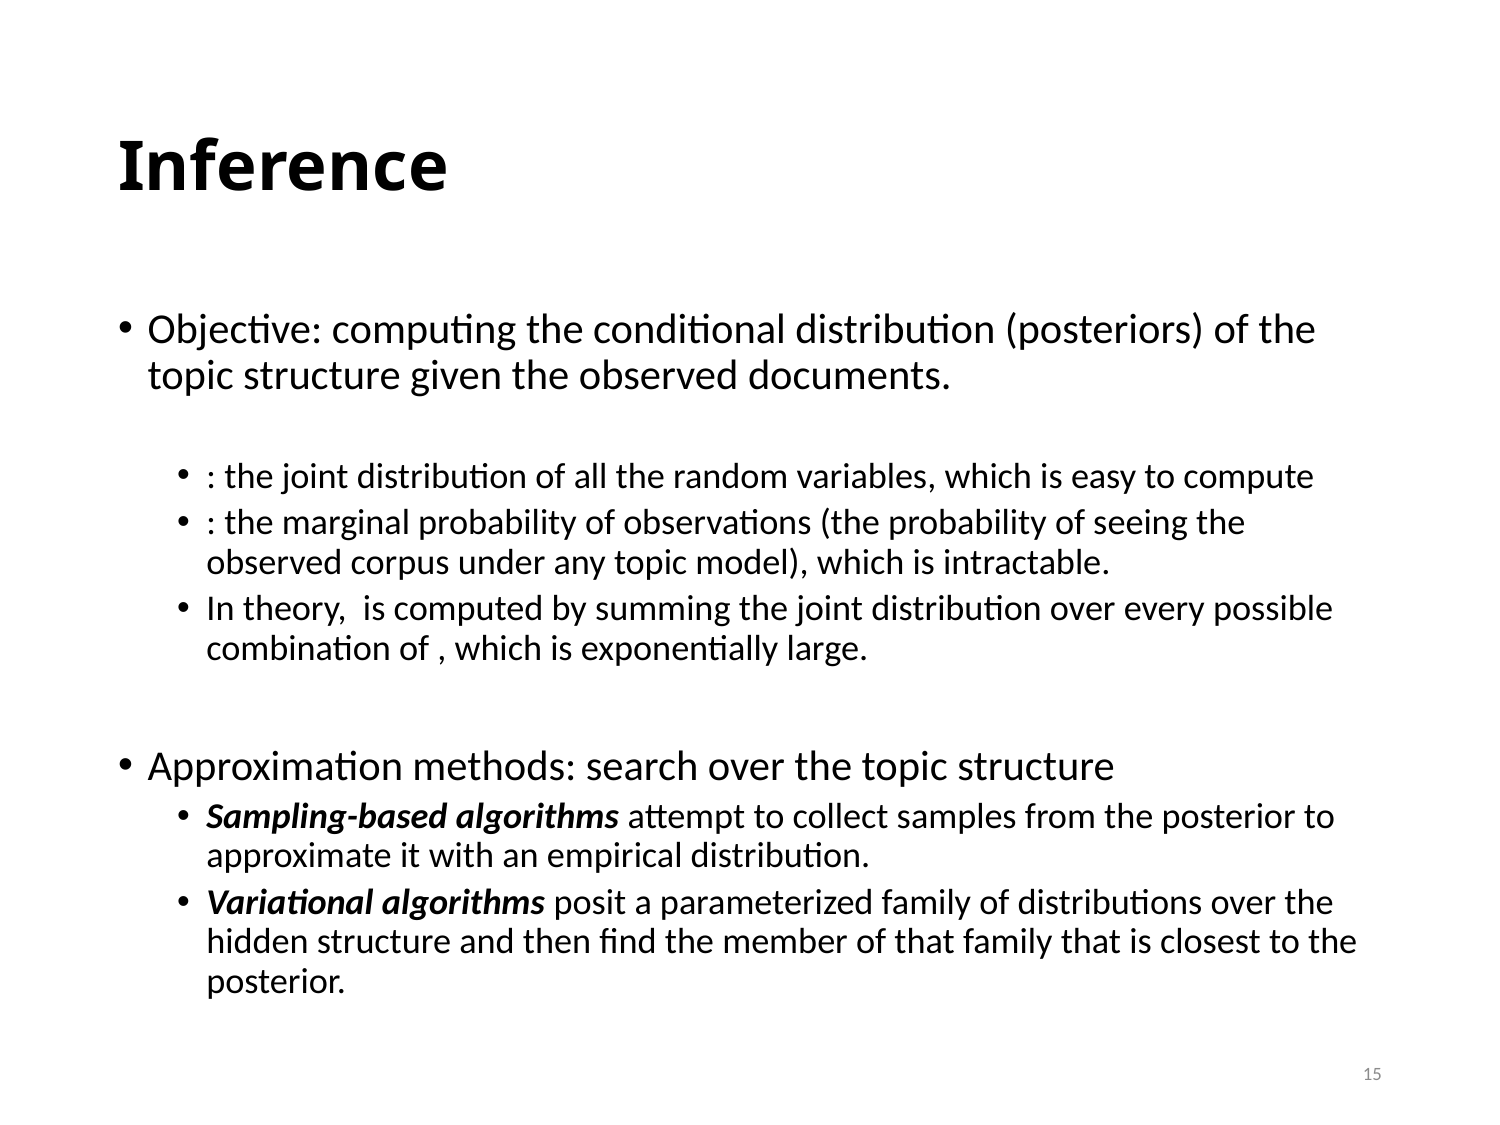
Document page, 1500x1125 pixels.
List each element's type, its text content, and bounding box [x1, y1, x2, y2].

title Inference [103, 59, 1397, 278]
slide_number 15 [1059, 1042, 1397, 1103]
